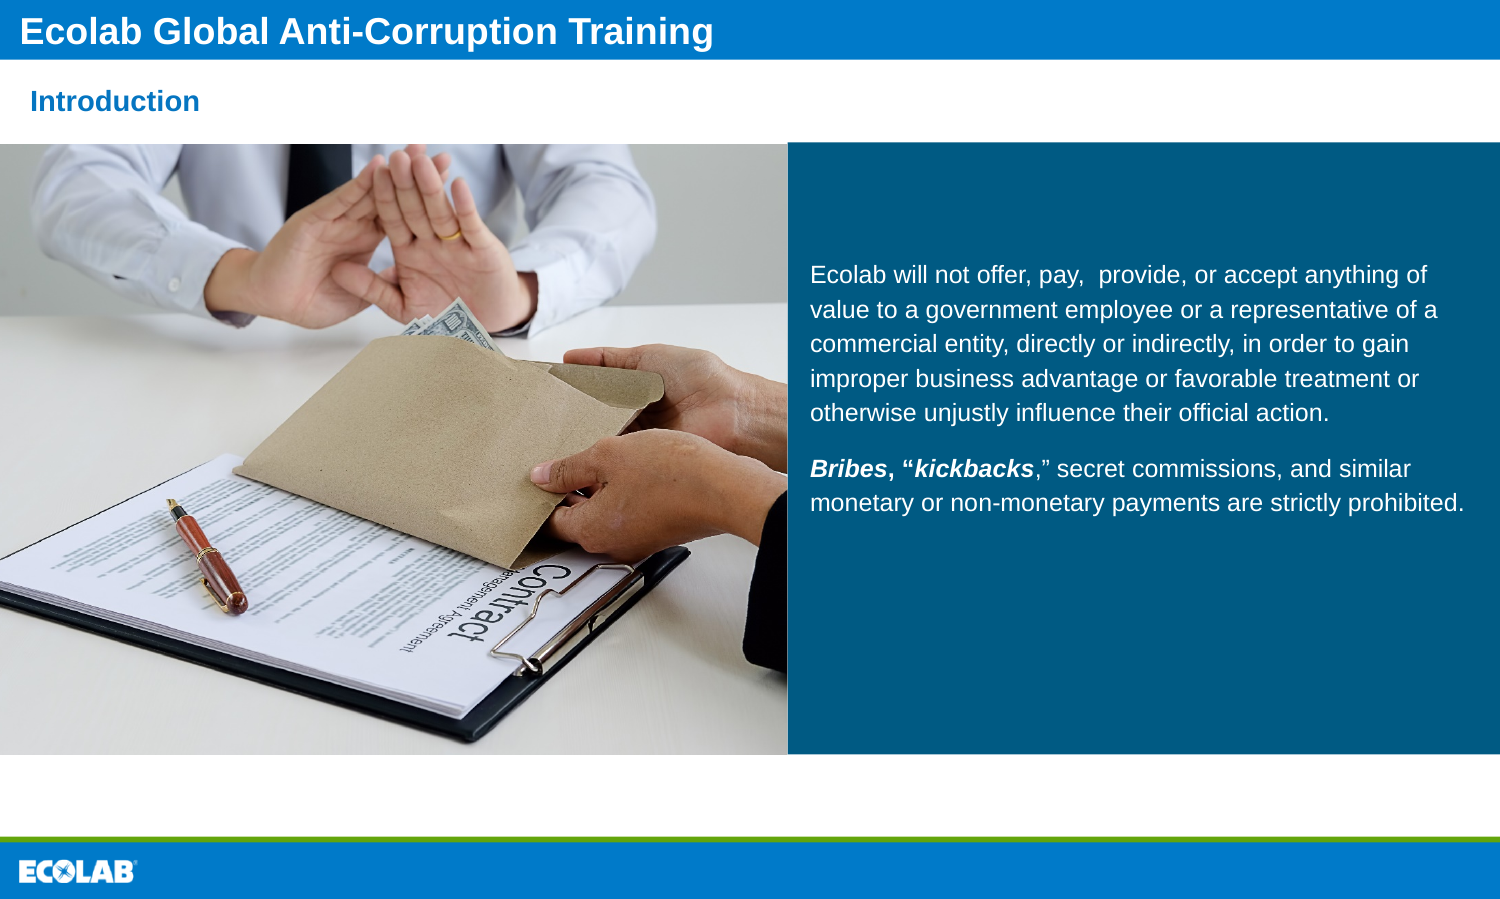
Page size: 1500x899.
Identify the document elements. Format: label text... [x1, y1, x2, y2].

text_box [785, 140, 1500, 756]
title Introduction [15, 74, 1485, 125]
list Ecolab will not offer, pay, provide, or accept anything of value to a government employee or a representative of a commercial entity, directly or indirectly, in order to gain improper business advantage or favorable treatment or otherwise unjustly influence their official action. Bribes, “kickbacks,” secret commissions, and similar monetary or non-monetary payments are strictly prohibited. [795, 247, 1493, 769]
picture [12, 854, 143, 889]
picture [0, 143, 787, 755]
